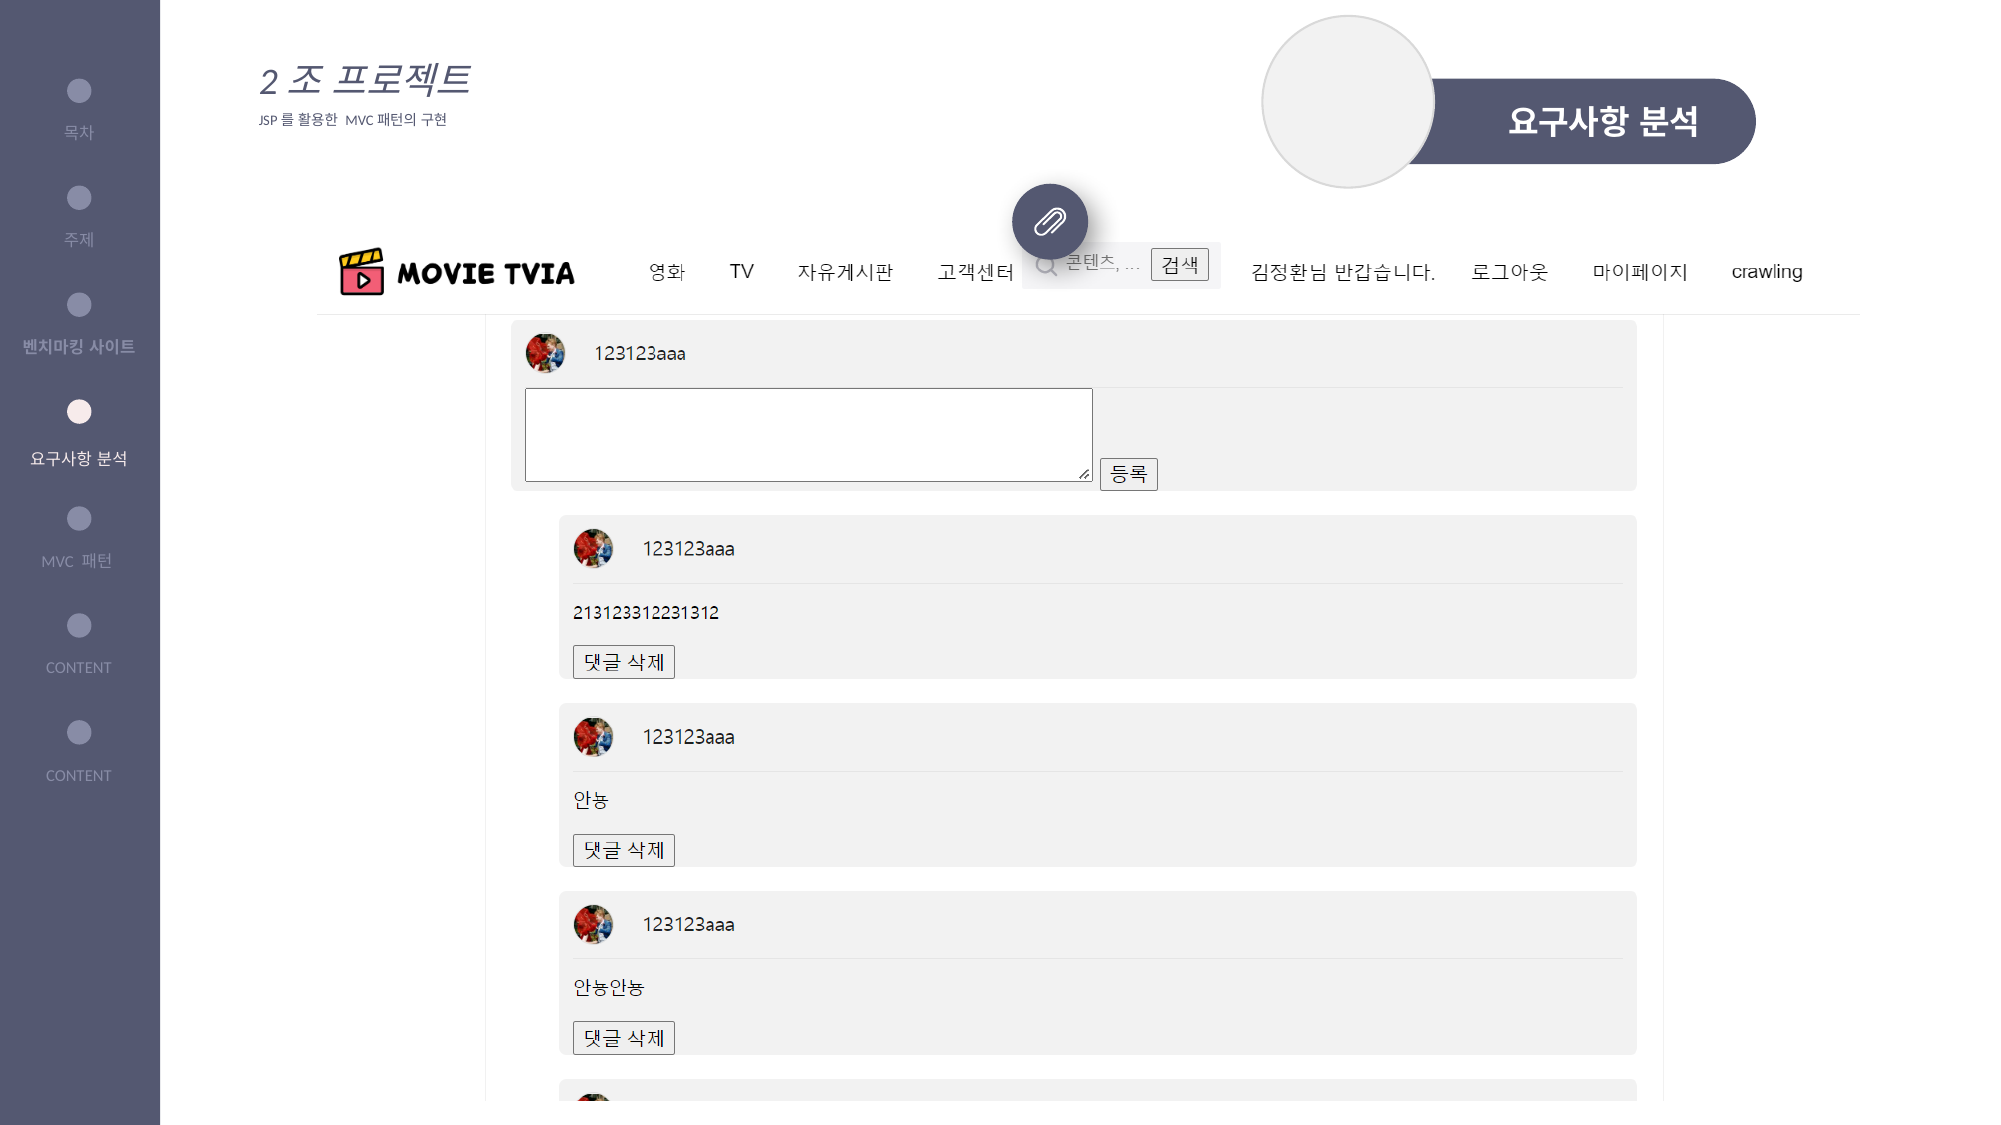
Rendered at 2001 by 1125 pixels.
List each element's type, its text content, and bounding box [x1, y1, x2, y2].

text_box [1261, 14, 1436, 189]
picture [317, 240, 1860, 1101]
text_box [1012, 183, 1089, 260]
text_box 요구사항 분석 [1408, 77, 1758, 166]
text_box 2조 프로젝트 JSP를 활용한 MVC패턴의 구현 [243, 26, 1150, 136]
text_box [0, 0, 160, 1125]
